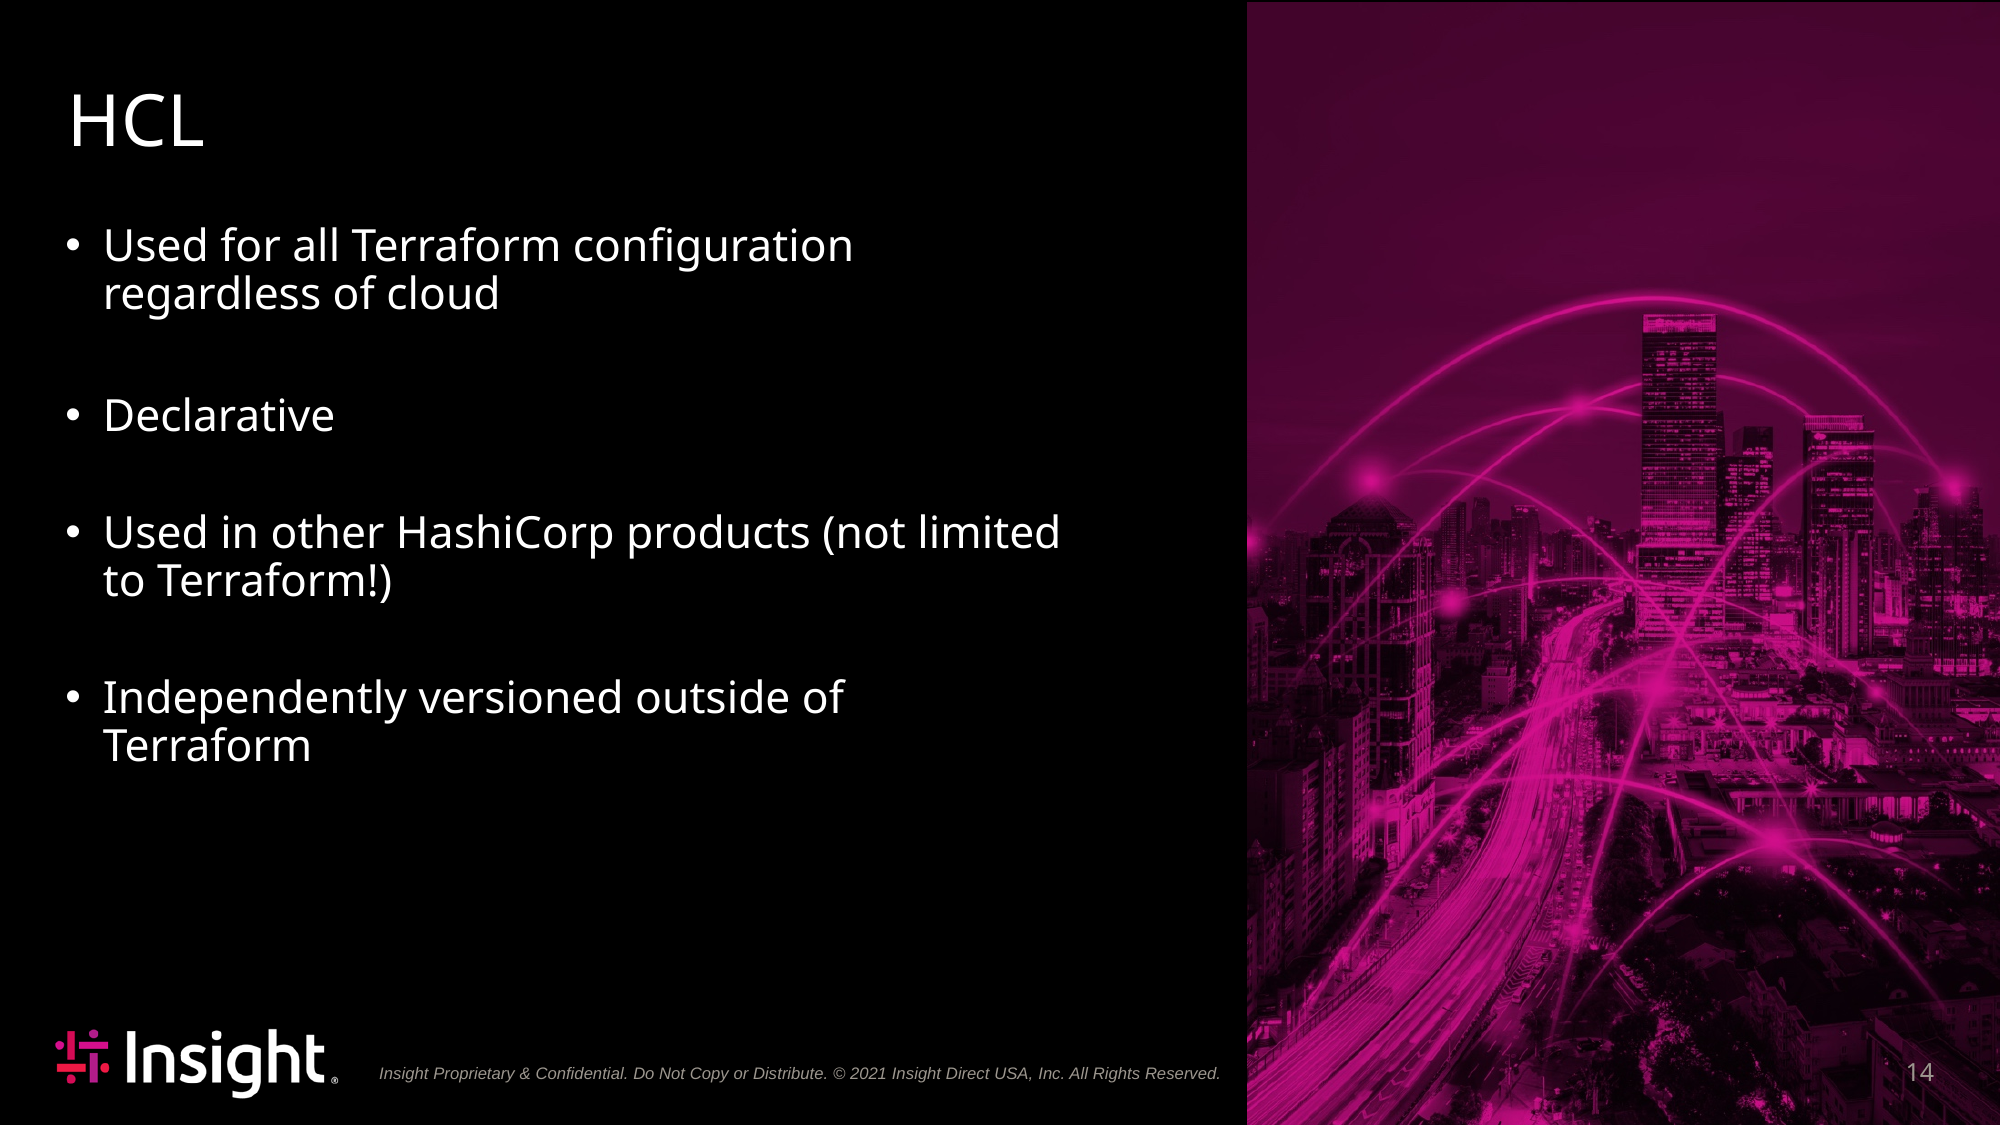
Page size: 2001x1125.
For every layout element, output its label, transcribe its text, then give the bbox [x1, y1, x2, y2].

picture [1247, 2, 2000, 1125]
title HCL [52, 48, 1080, 198]
picture [27, 1001, 365, 1125]
list Used for all Terraform configuration regardless of cloud Declarative Used in other HashiCorp products (not limited to Terraform!) Independently versioned outside of Terraform [50, 215, 1080, 858]
